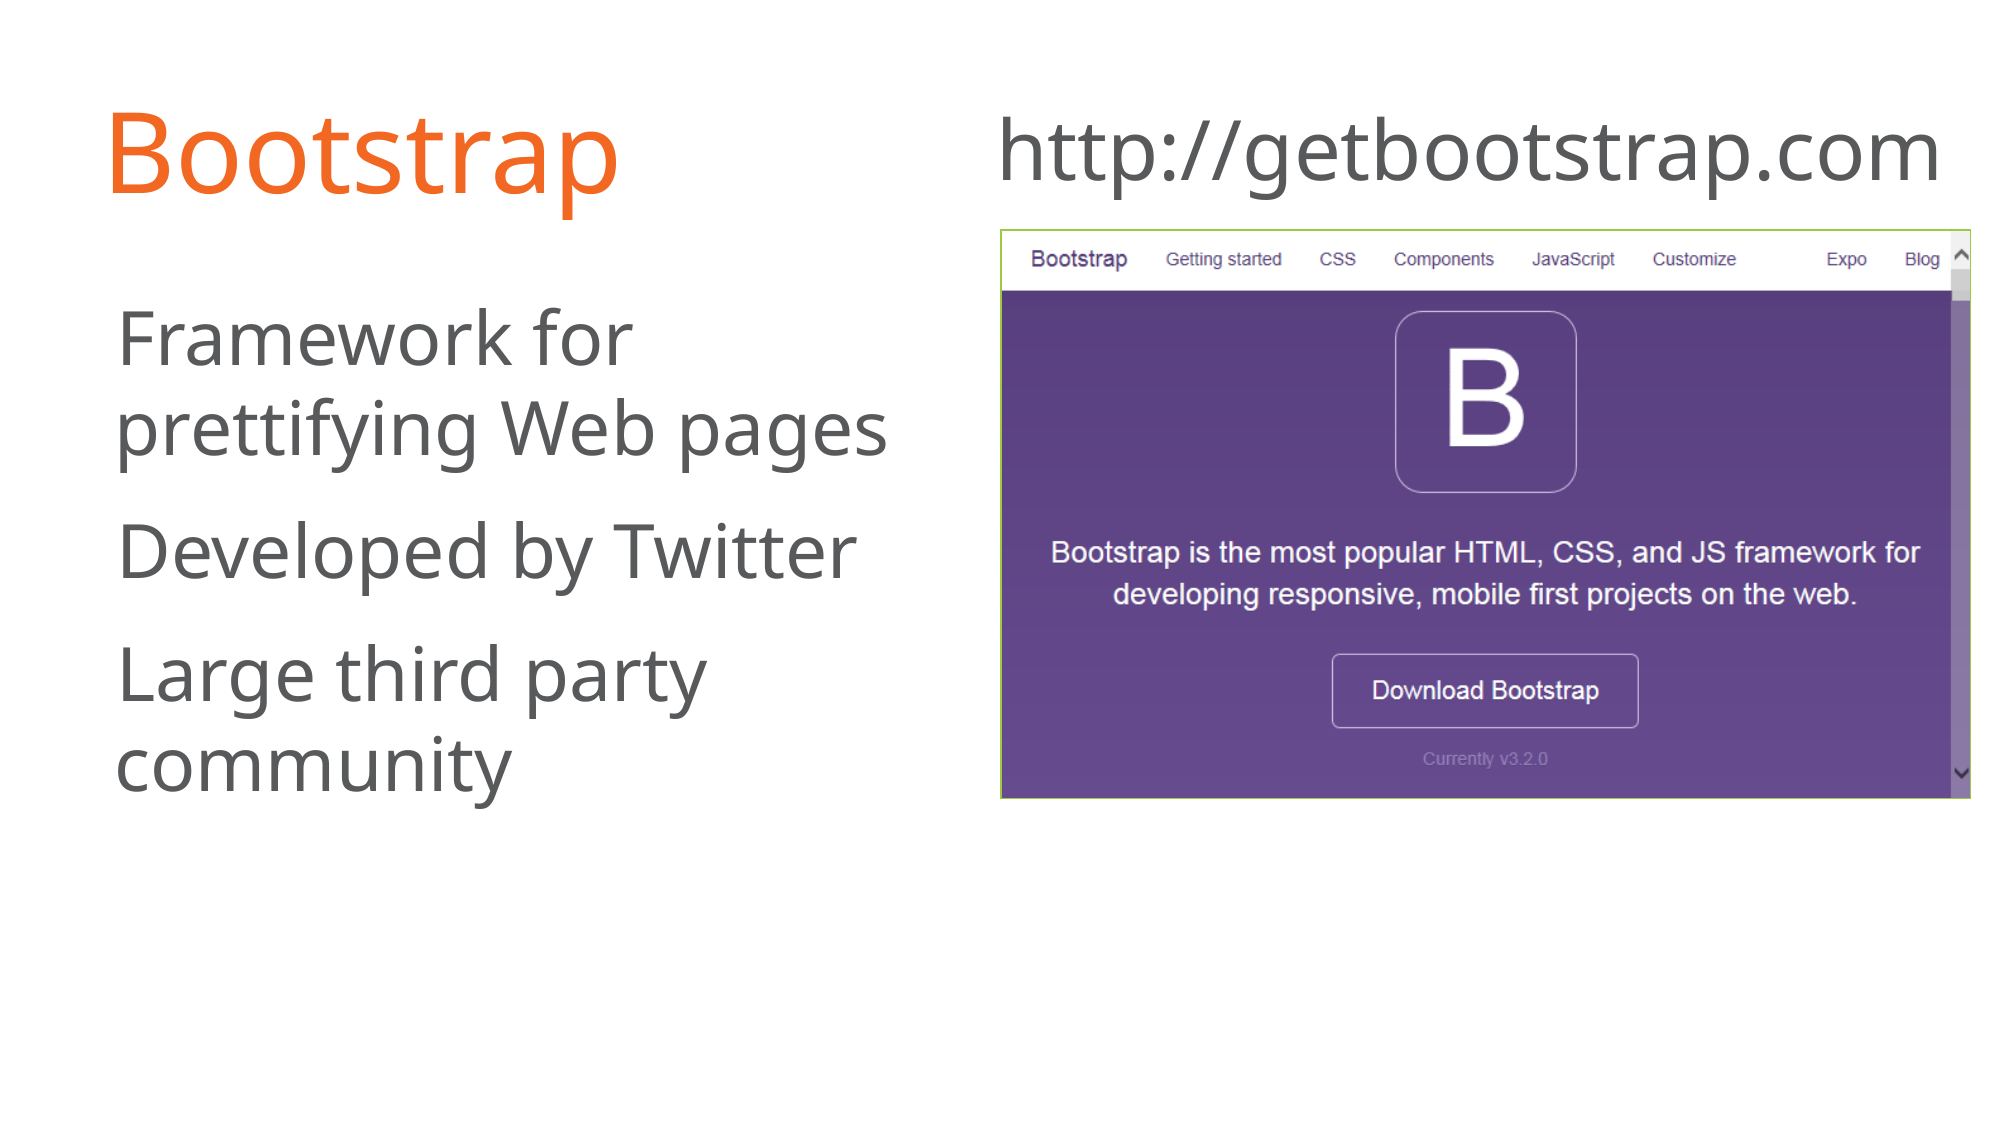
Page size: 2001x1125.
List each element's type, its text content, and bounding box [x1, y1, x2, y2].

text_box http://getbootstrap.com [981, 89, 1959, 205]
list Framework for prettifying Web pages Developed by Twitter Large third party community [102, 290, 975, 985]
picture [1001, 230, 1971, 798]
title Bootstrap [102, 30, 1902, 289]
